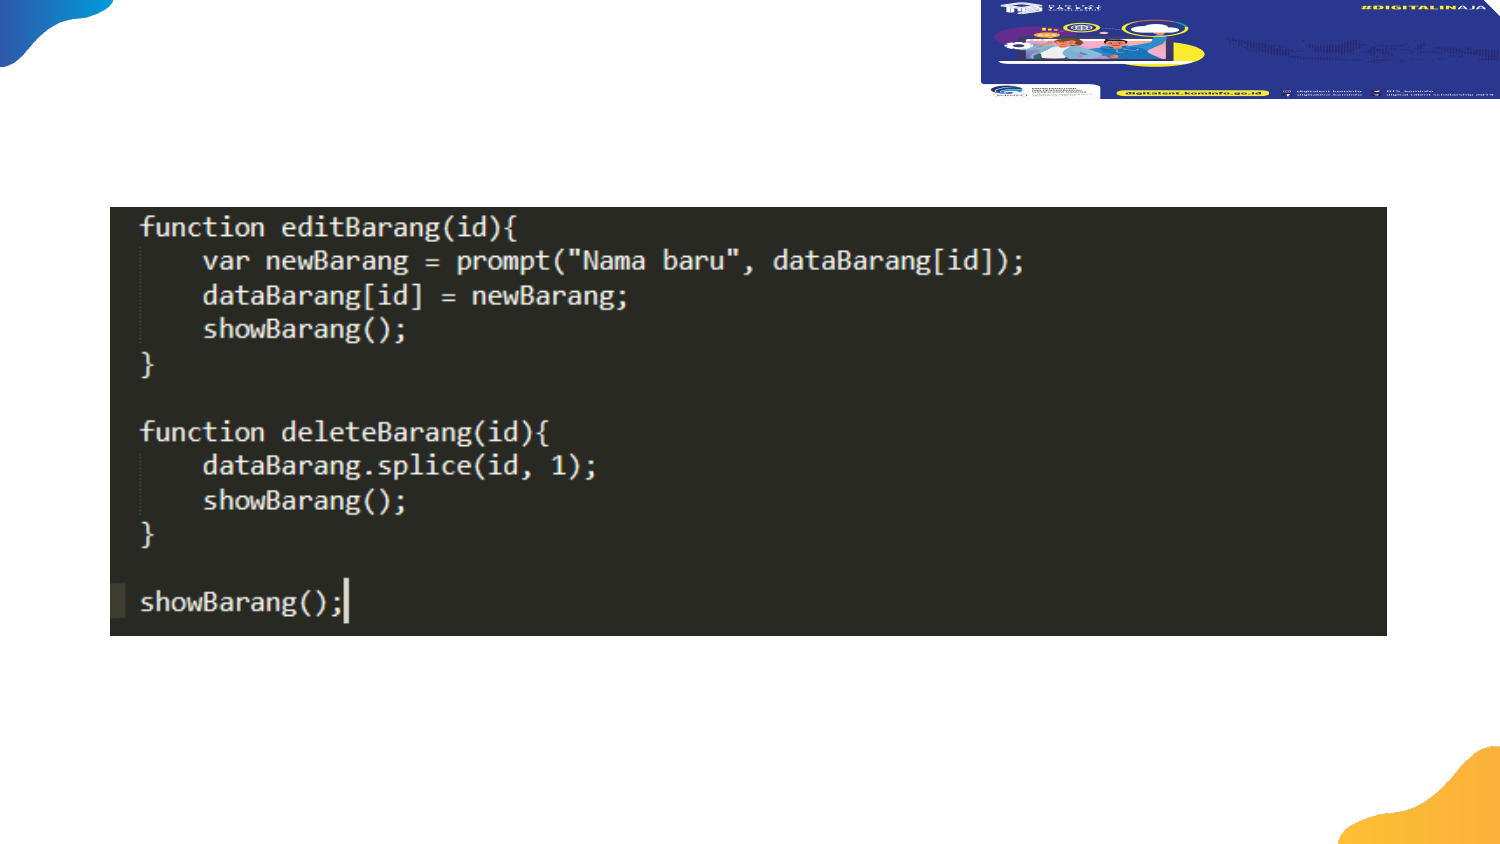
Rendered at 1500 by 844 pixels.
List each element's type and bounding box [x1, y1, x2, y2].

picture [1335, 738, 1500, 844]
picture [0, 0, 115, 73]
picture [110, 207, 1387, 636]
picture [980, 0, 1500, 100]
